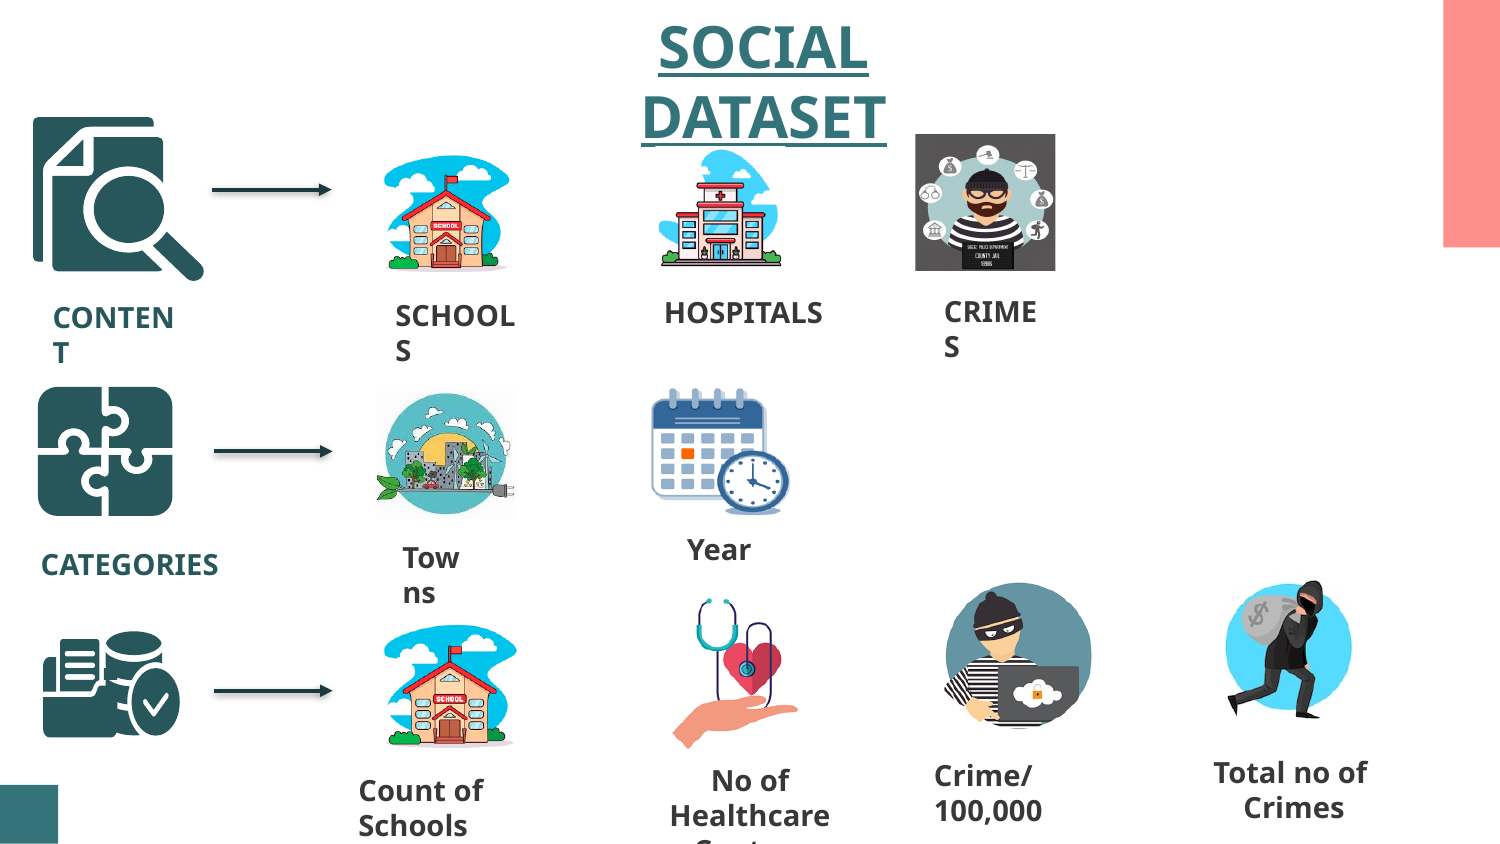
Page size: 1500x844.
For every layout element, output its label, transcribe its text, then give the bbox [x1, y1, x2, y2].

text_box Crime/100,000 [919, 750, 1146, 835]
text_box Total no of Crimes [1190, 747, 1398, 833]
text_box CONTENT [37, 292, 203, 377]
picture [669, 594, 804, 749]
text_box No of Healthcare Centers [626, 755, 874, 844]
picture [655, 146, 786, 273]
text_box SOCIAL DATASET [526, 2, 1001, 158]
picture [376, 390, 516, 519]
text_box Towns [387, 532, 490, 618]
text_box Count of Schools [343, 765, 582, 844]
text_box CRIMES [929, 286, 1059, 371]
text_box CATEGORIES [25, 538, 242, 589]
picture [915, 132, 1056, 271]
text_box SCHOOLS [380, 290, 545, 375]
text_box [42, 638, 118, 738]
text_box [105, 631, 180, 736]
text_box HOSPITALS [649, 286, 840, 337]
picture [380, 153, 512, 276]
text_box Year [672, 541, 770, 574]
picture [380, 622, 519, 751]
picture [628, 371, 813, 532]
picture [940, 576, 1098, 731]
picture [1221, 571, 1356, 720]
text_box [37, 386, 173, 517]
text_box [32, 116, 206, 282]
